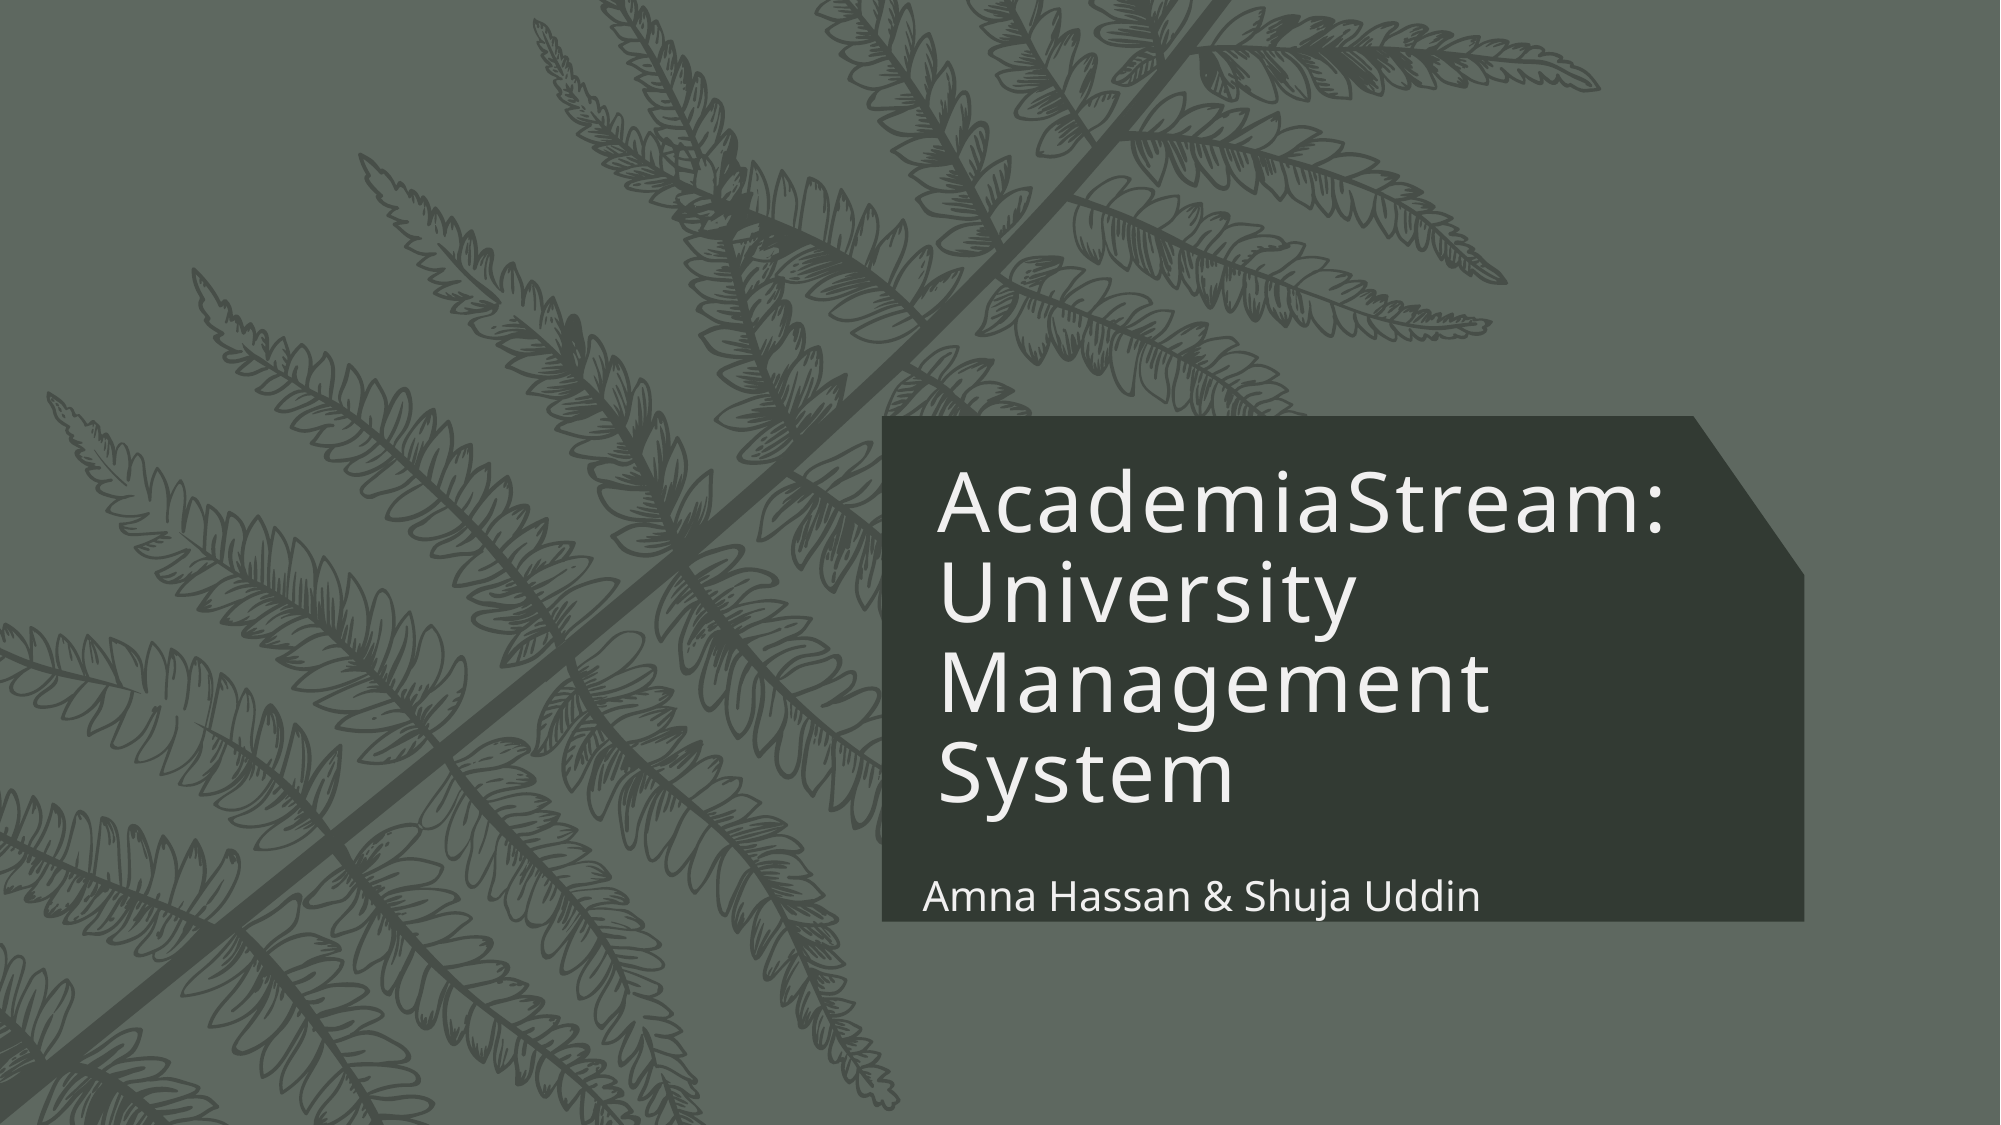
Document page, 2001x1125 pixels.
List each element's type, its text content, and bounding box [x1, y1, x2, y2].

subtitle Amna Hassan & Shuja Uddin [896, 867, 1697, 983]
title AcademiaStream: University Management System [922, 563, 1722, 828]
